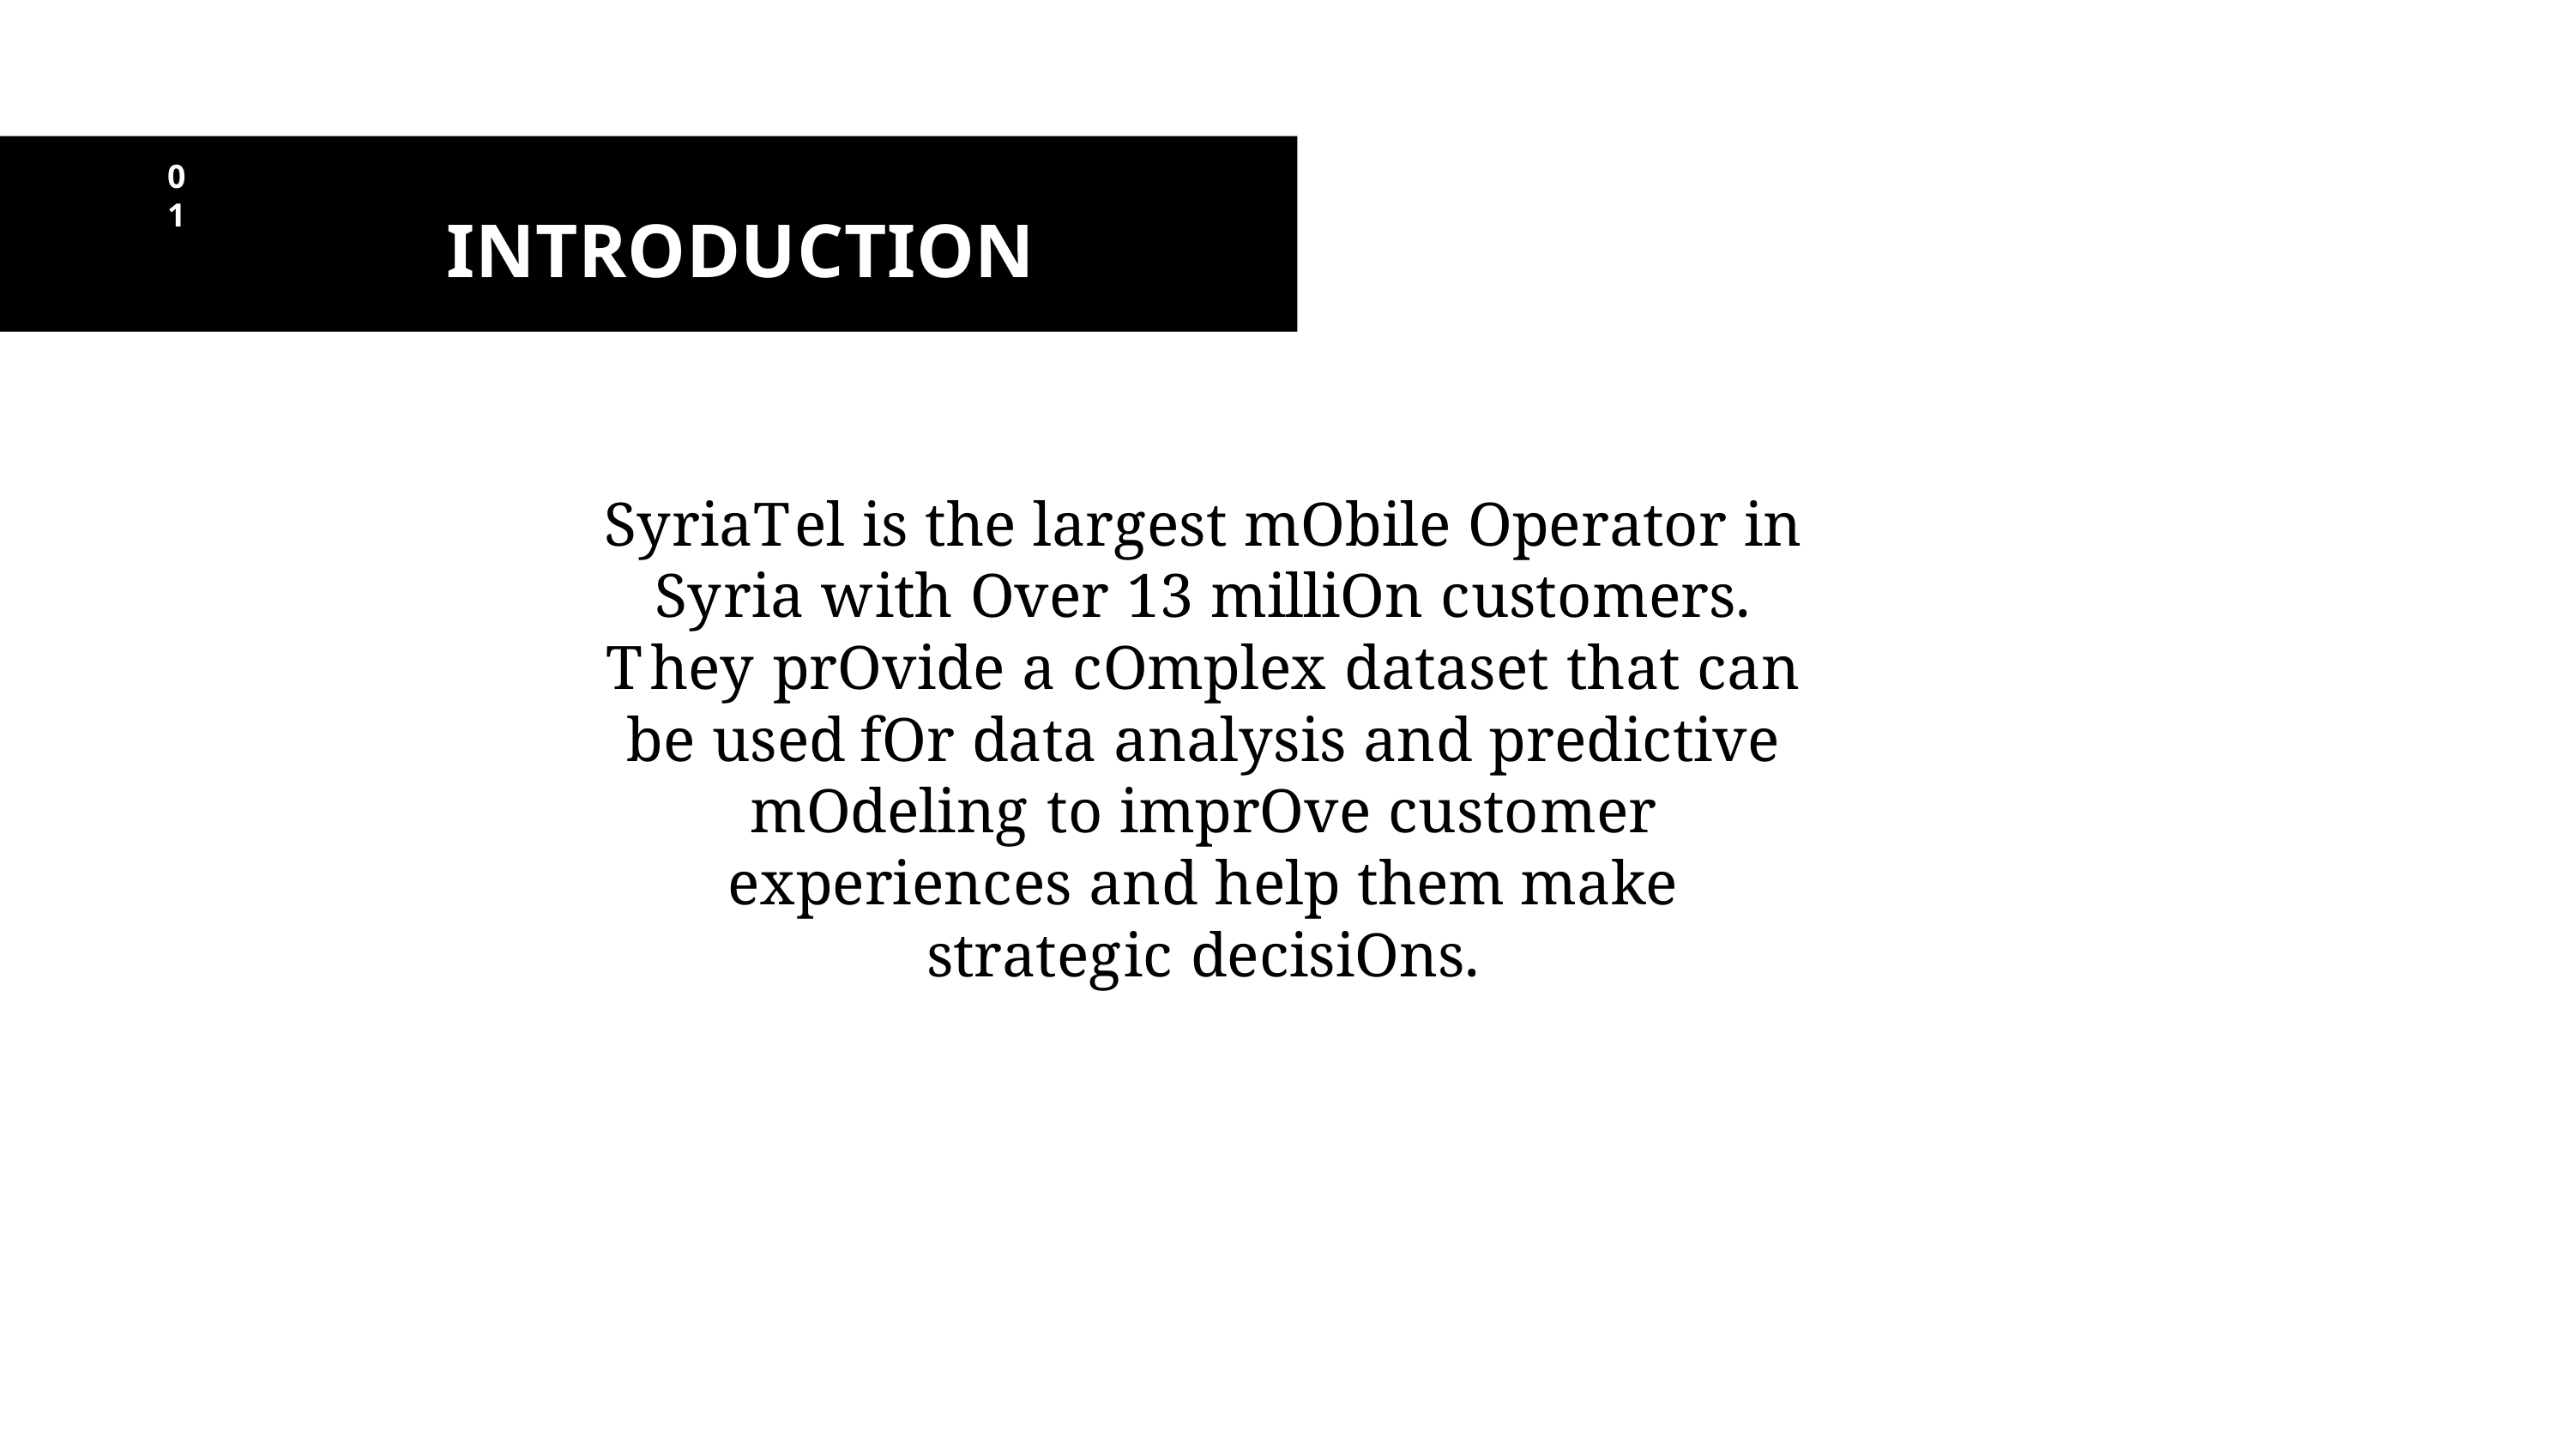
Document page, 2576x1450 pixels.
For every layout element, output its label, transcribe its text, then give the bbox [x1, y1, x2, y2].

title INTRODUCTION [444, 202, 1055, 447]
text_box 01 [166, 154, 203, 233]
text_box [0, 136, 1298, 332]
text_box SyriaTel is the largest mobile operator in Syria with over 13 million customers. They provide a complex dataset that can be used for data analysis and predictive modeling to improve customer experiences and help them make strategic decisions. [601, 484, 1804, 989]
